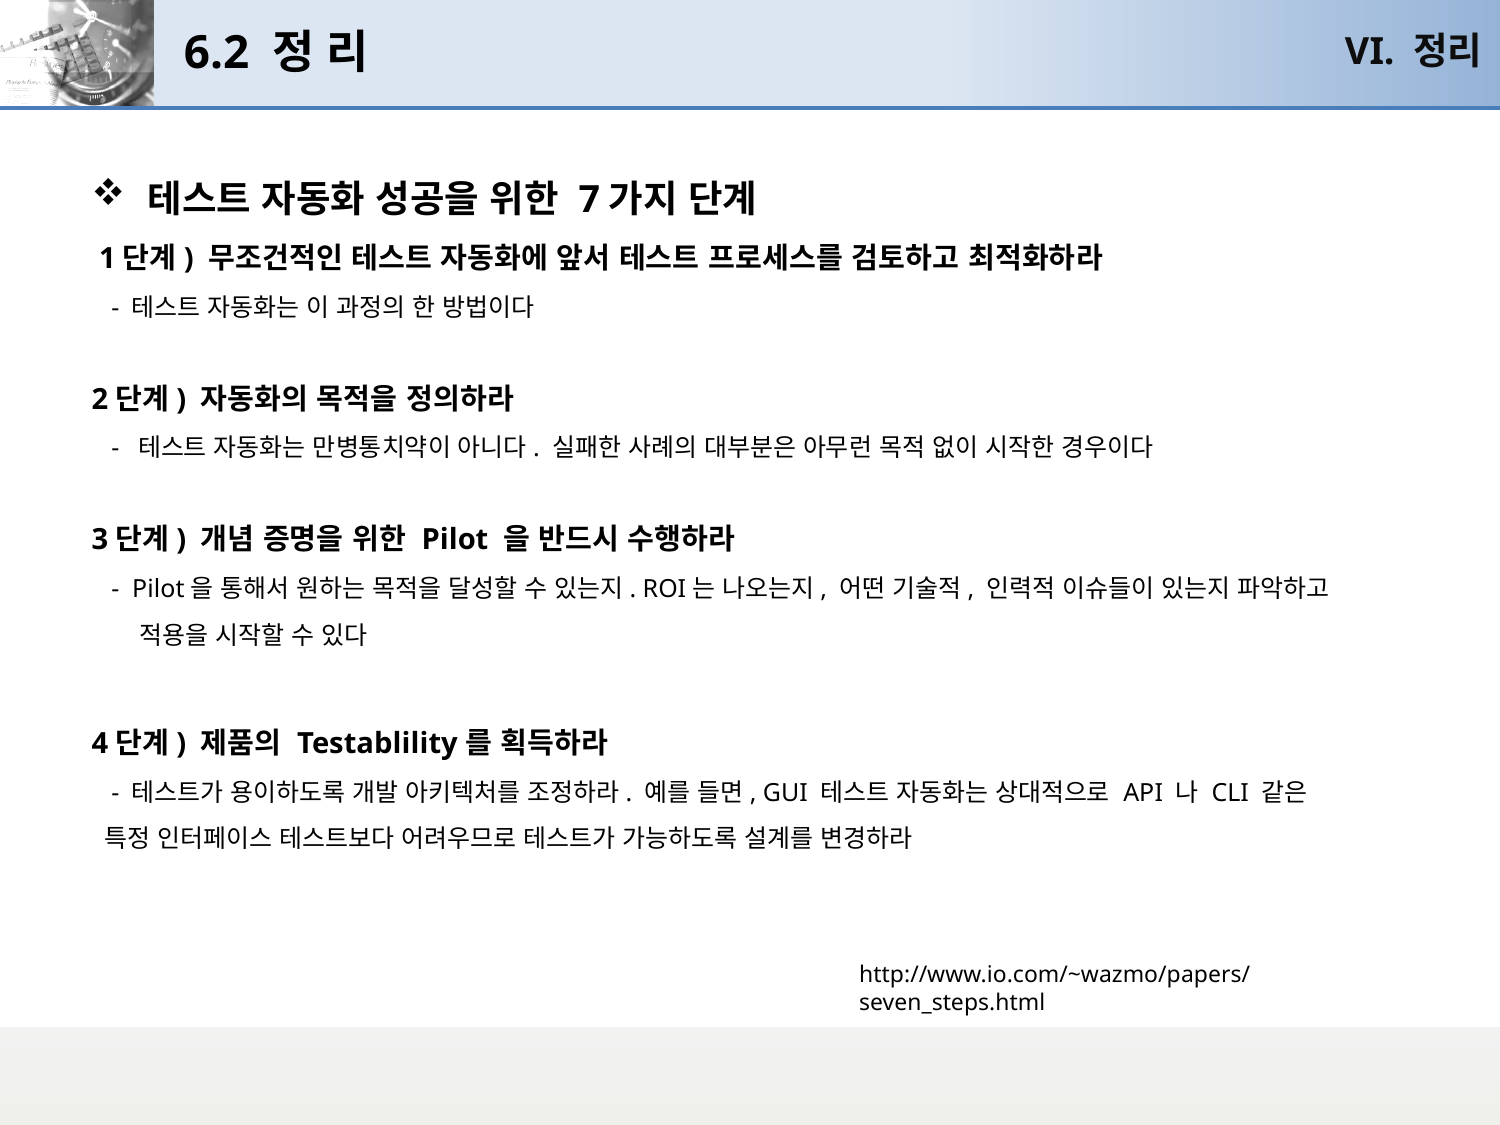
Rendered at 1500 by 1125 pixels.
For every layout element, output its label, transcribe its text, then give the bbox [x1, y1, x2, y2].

text_box http://www.io.com/~wazmo/papers/seven_steps.html [844, 952, 1445, 1022]
text_box VI. 정리 [1021, 19, 1483, 78]
picture [0, 0, 154, 106]
title 6.2 정 리 [169, 7, 1056, 94]
list 테스트 자동화 성공을 위한 7가지 단계 1단계) 무조건적인 테스트 자동화에 앞서 테스트 프로세스를 검토하고 최적화하라 - 테스트 자동화는 이 과정의 한 방법이다 2단계) 자동화의 목적을 정의하라 - 테스트 자동화는 만병통치약이 아니다. 실패한 사례의 대부분은 아무런 목적 없이 시작한 경우이다 3단계) 개념 증명을 위한 Pilot 을 반드시 수행하라 - Pilot을 통해서 원하는 목적을 달성할 수 있는지. ROI는 나오는지, 어떤 기술적, 인력적 이슈들이 있는지 파악하고 적용을 시작할 수 있다 4단계) 제품의 Testablility를 획득하라 - 테스트가 용이하도록 개발 아키텍처를 조정하라. 예를 들면, GUI 테스트 자동화는 상대적으로 API 나 CLI 같은 특정 인터페이스 테스트보다 어려우므로 테스트가 가능하도록 설계를 변경하라 [76, 149, 1459, 1012]
